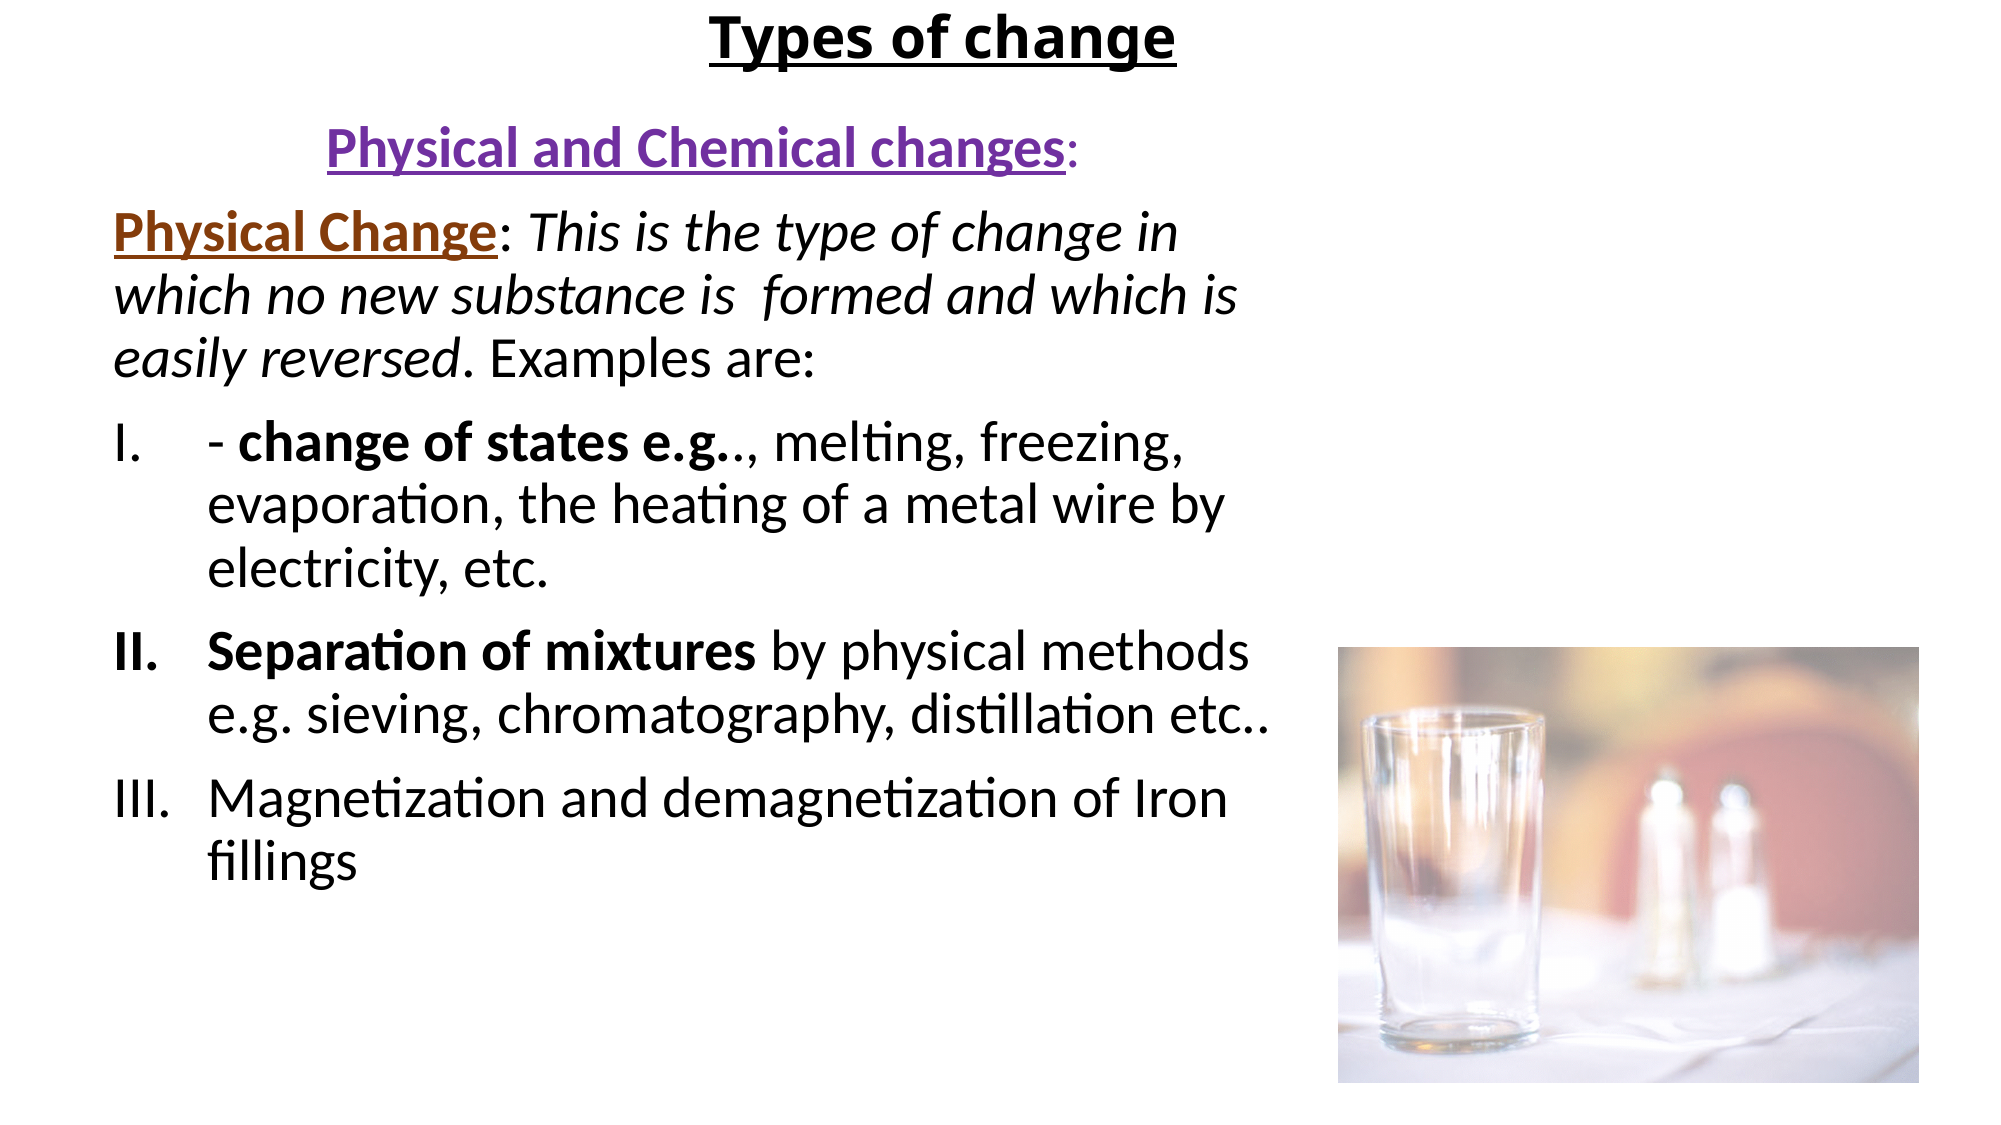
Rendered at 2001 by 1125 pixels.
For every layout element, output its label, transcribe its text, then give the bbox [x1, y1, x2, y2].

list Physical and Chemical changes: Physical Change: This is the type of change in which no new substance is formed and which is easily reversed. Examples are: - change of states e.g.., melting, freezing, evaporation, the heating of a metal wire by electricity, etc. Separation of mixtures by physical methods e.g. sieving, chromatography, distillation etc.. Magnetization and demagnetization of Iron fillings [98, 109, 1310, 1125]
picture [1338, 647, 1919, 1083]
title Types of change [488, 56, 1398, 94]
